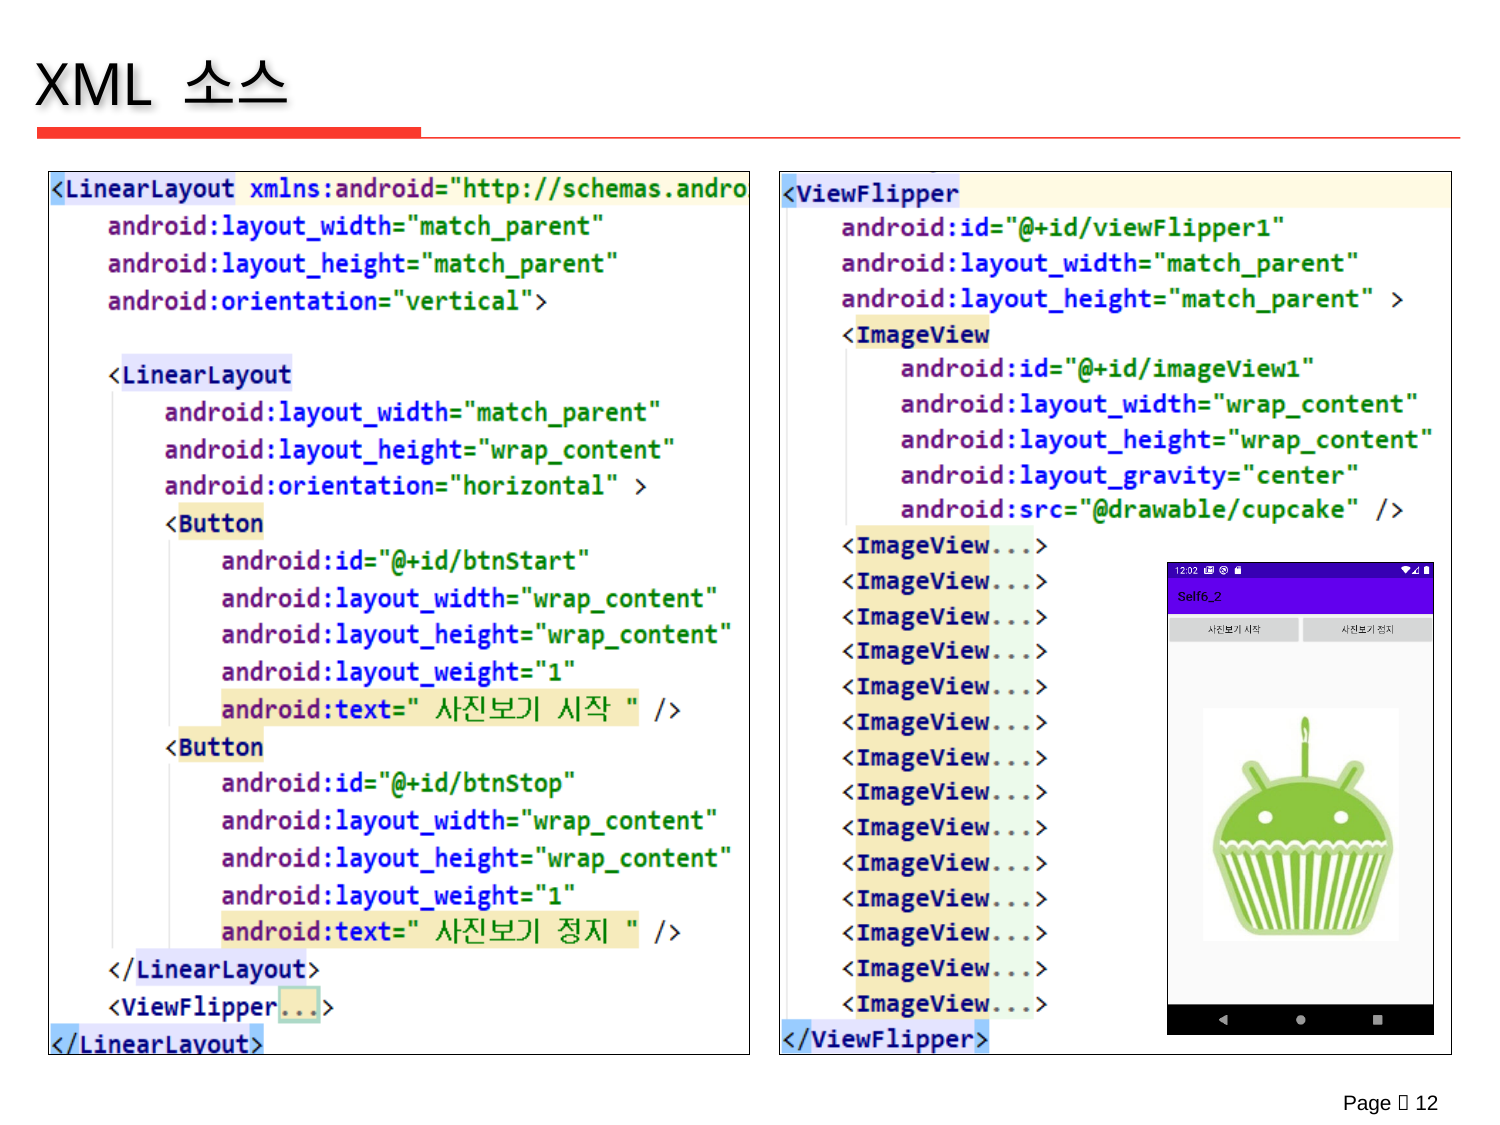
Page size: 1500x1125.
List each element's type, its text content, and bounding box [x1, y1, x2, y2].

title XML 소스 [35, 47, 1434, 142]
picture [778, 171, 1452, 1055]
picture [48, 171, 751, 1055]
